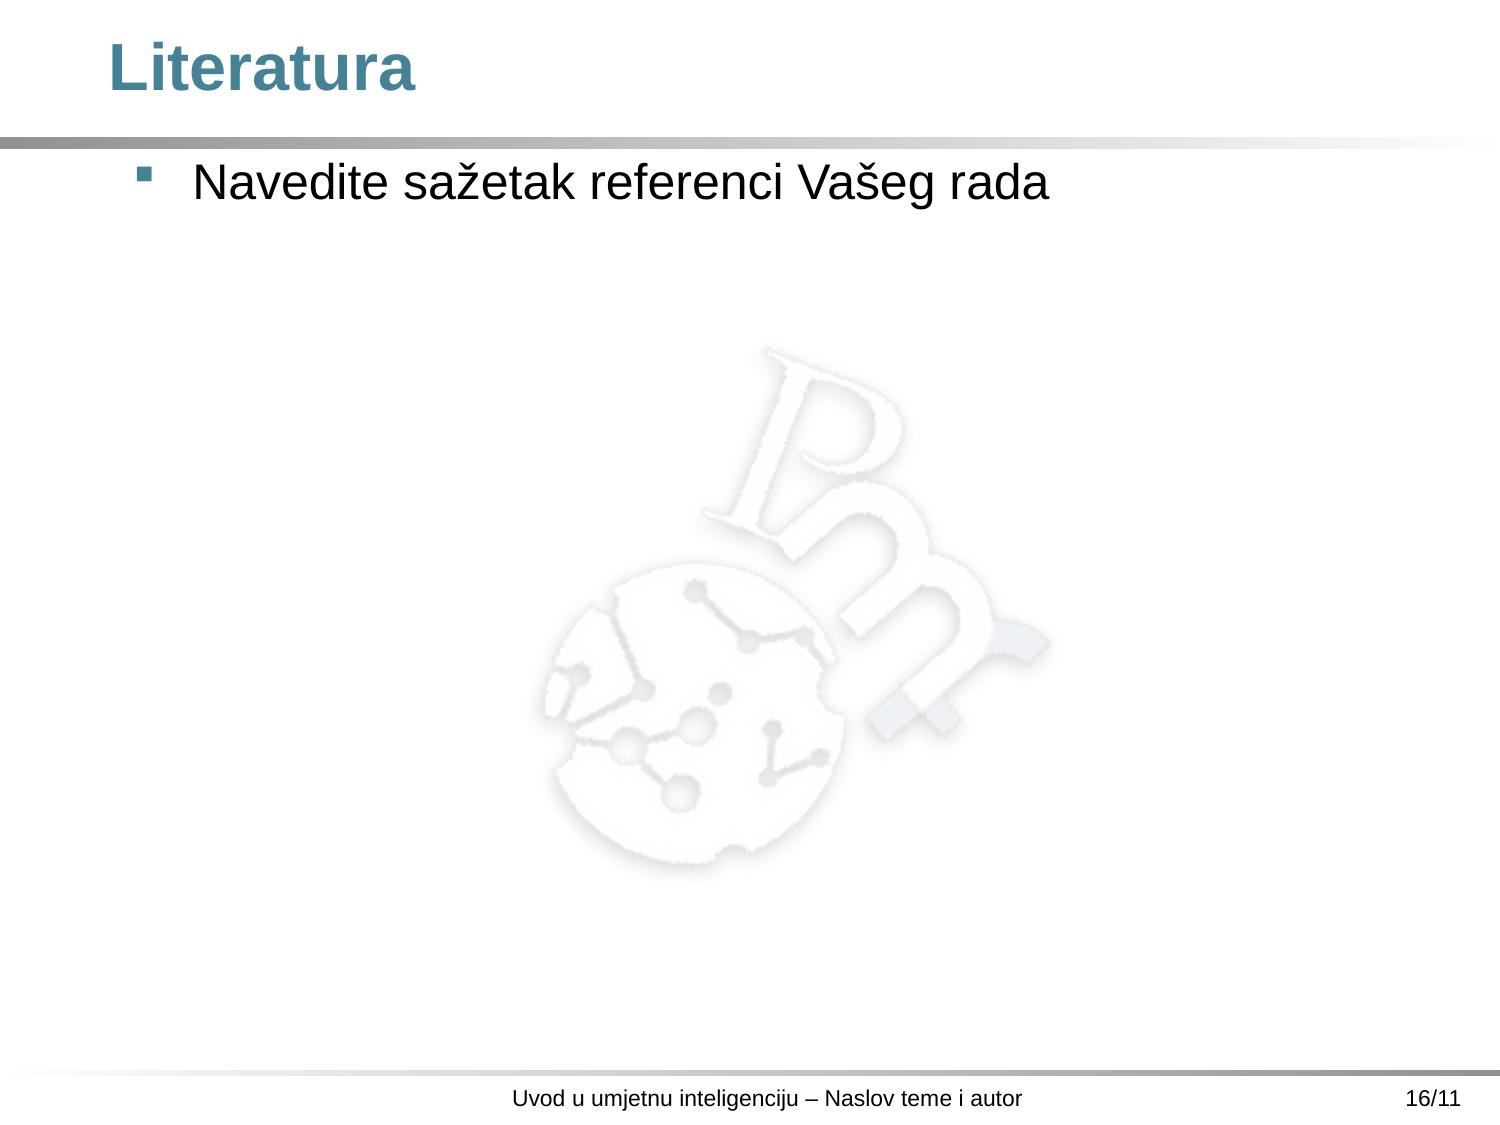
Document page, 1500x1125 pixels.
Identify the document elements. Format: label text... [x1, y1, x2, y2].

list Navedite sažetak referenci Vašeg rada [117, 148, 1500, 1071]
title Literatura [100, 31, 1459, 109]
footer Uvod u umjetnu inteligenciju – Naslov teme i autor [218, 1071, 1316, 1125]
slide_number 16/11 [1316, 1071, 1477, 1125]
